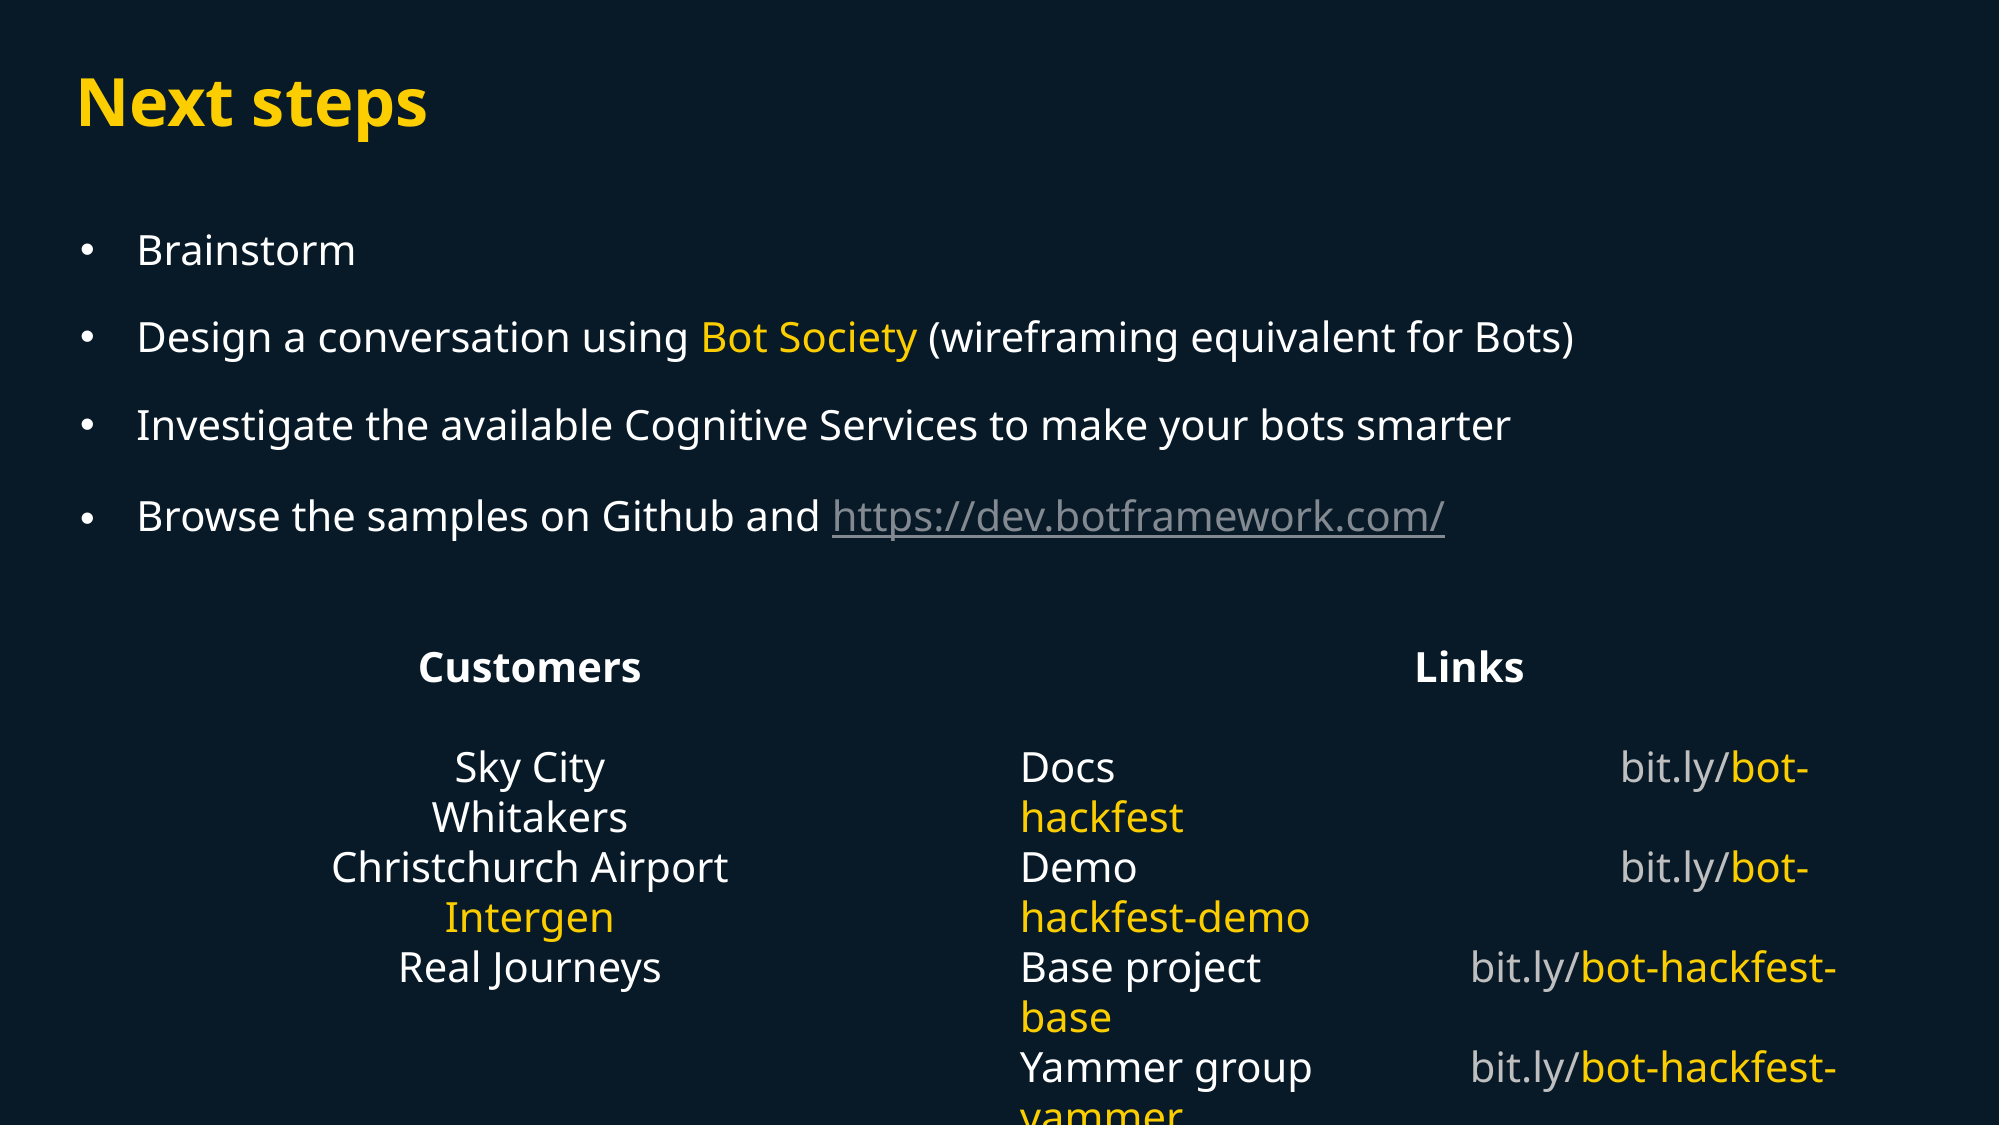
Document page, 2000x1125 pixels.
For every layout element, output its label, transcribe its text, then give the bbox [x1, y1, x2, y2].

text_box Links Docs bit.ly/bot-hackfest Demo bit.ly/bot-hackfest-demo Base project bit.ly/bot-hackfest-base Yammer group bit.ly/bot-hackfest-yammer Submit bit.ly/bot-hackfest-submit [999, 630, 1940, 1125]
text_box Customers Sky City Whitakers Christchurch Airport Intergen Real Journeys [60, 630, 999, 1001]
text_box Brainstorm Design a conversation using Bot Society (wireframing equivalent for Bots) Investigate the available Cognitive Services to make your bots smarter Browse the samples on Github and https://dev.botframework.com/ [60, 188, 1932, 557]
text_box Next steps [60, 61, 1932, 134]
